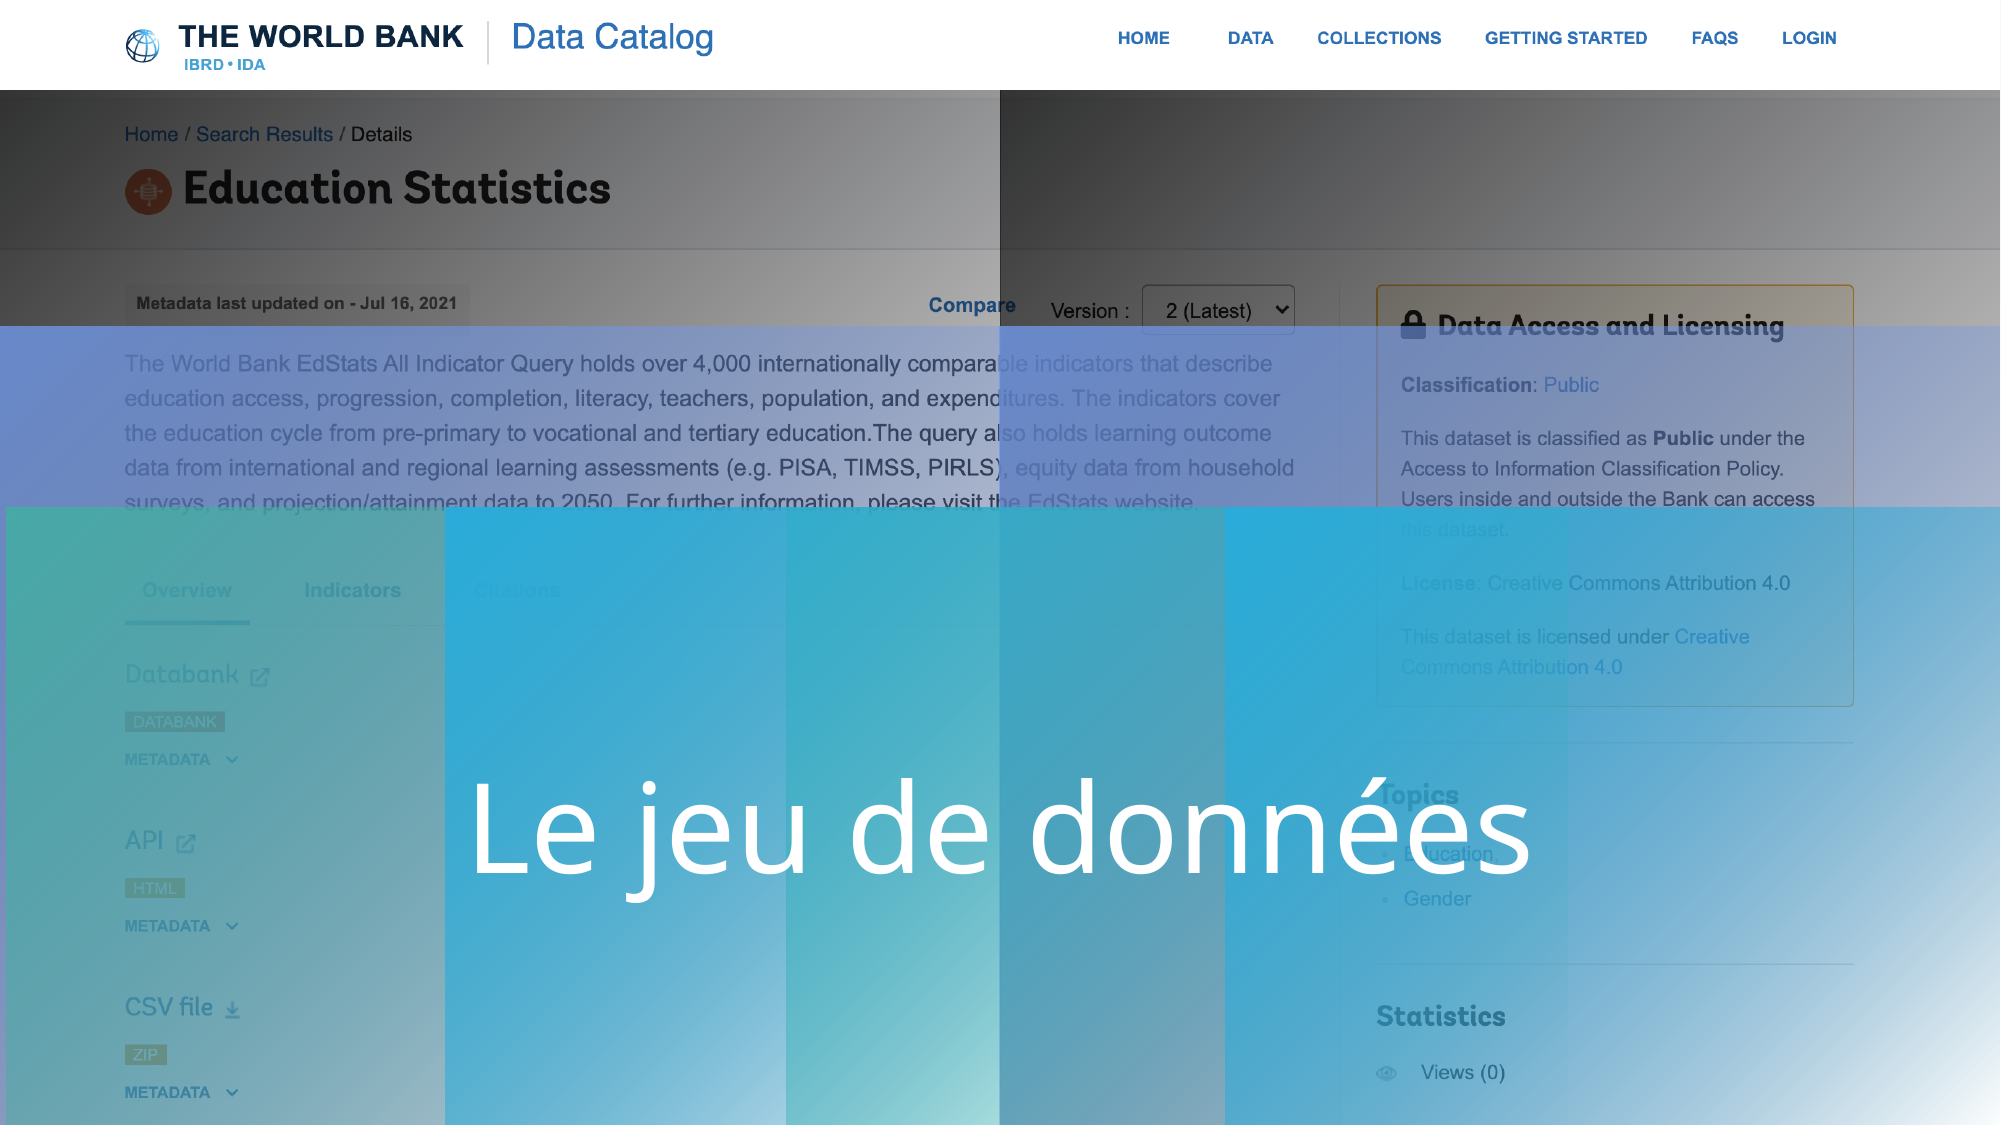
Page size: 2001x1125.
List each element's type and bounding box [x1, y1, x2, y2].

list [0, 0, 2000, 90]
text_box [0, 90, 2000, 1125]
